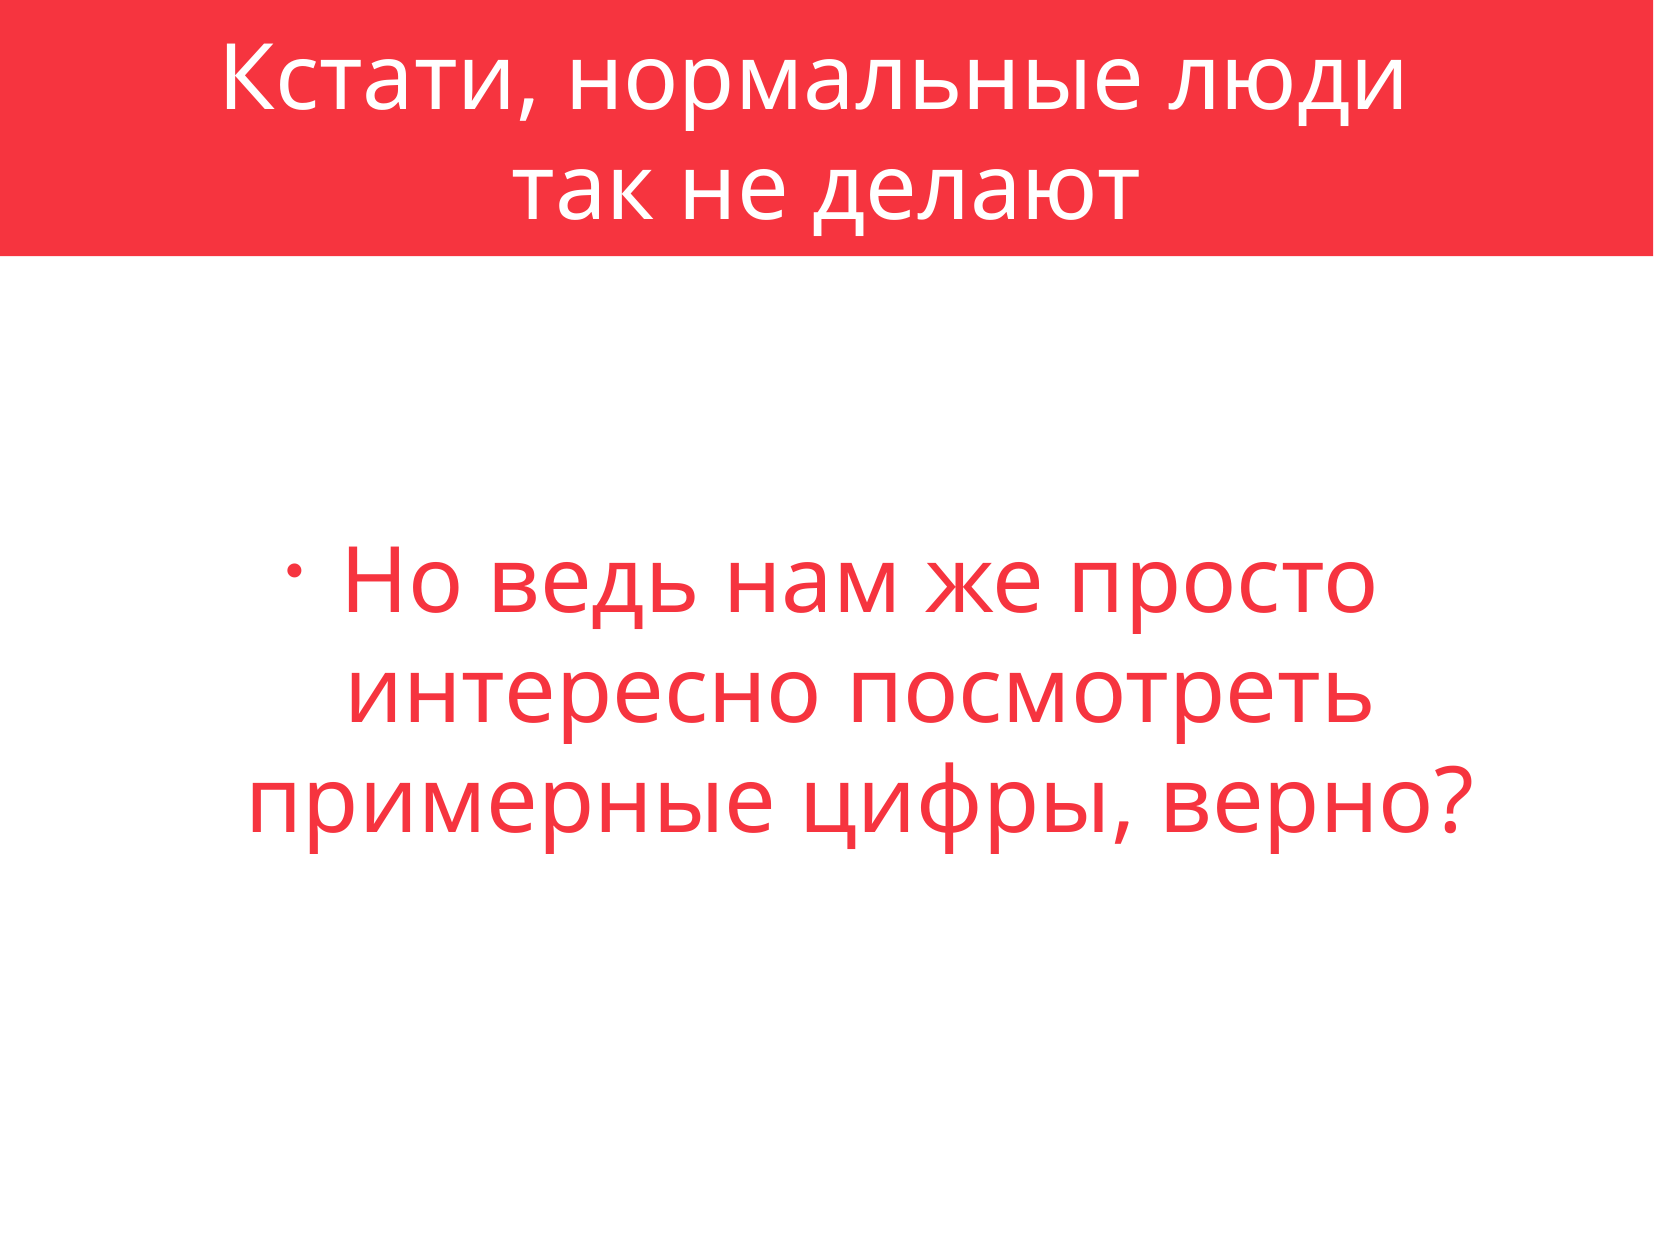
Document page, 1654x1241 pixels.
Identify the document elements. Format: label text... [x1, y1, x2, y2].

text_box Но ведь нам же просто интересно посмотреть примерные цифры, верно? [74, 513, 1575, 904]
text_box Кстати, нормальные люди так не делают [0, 0, 1654, 257]
